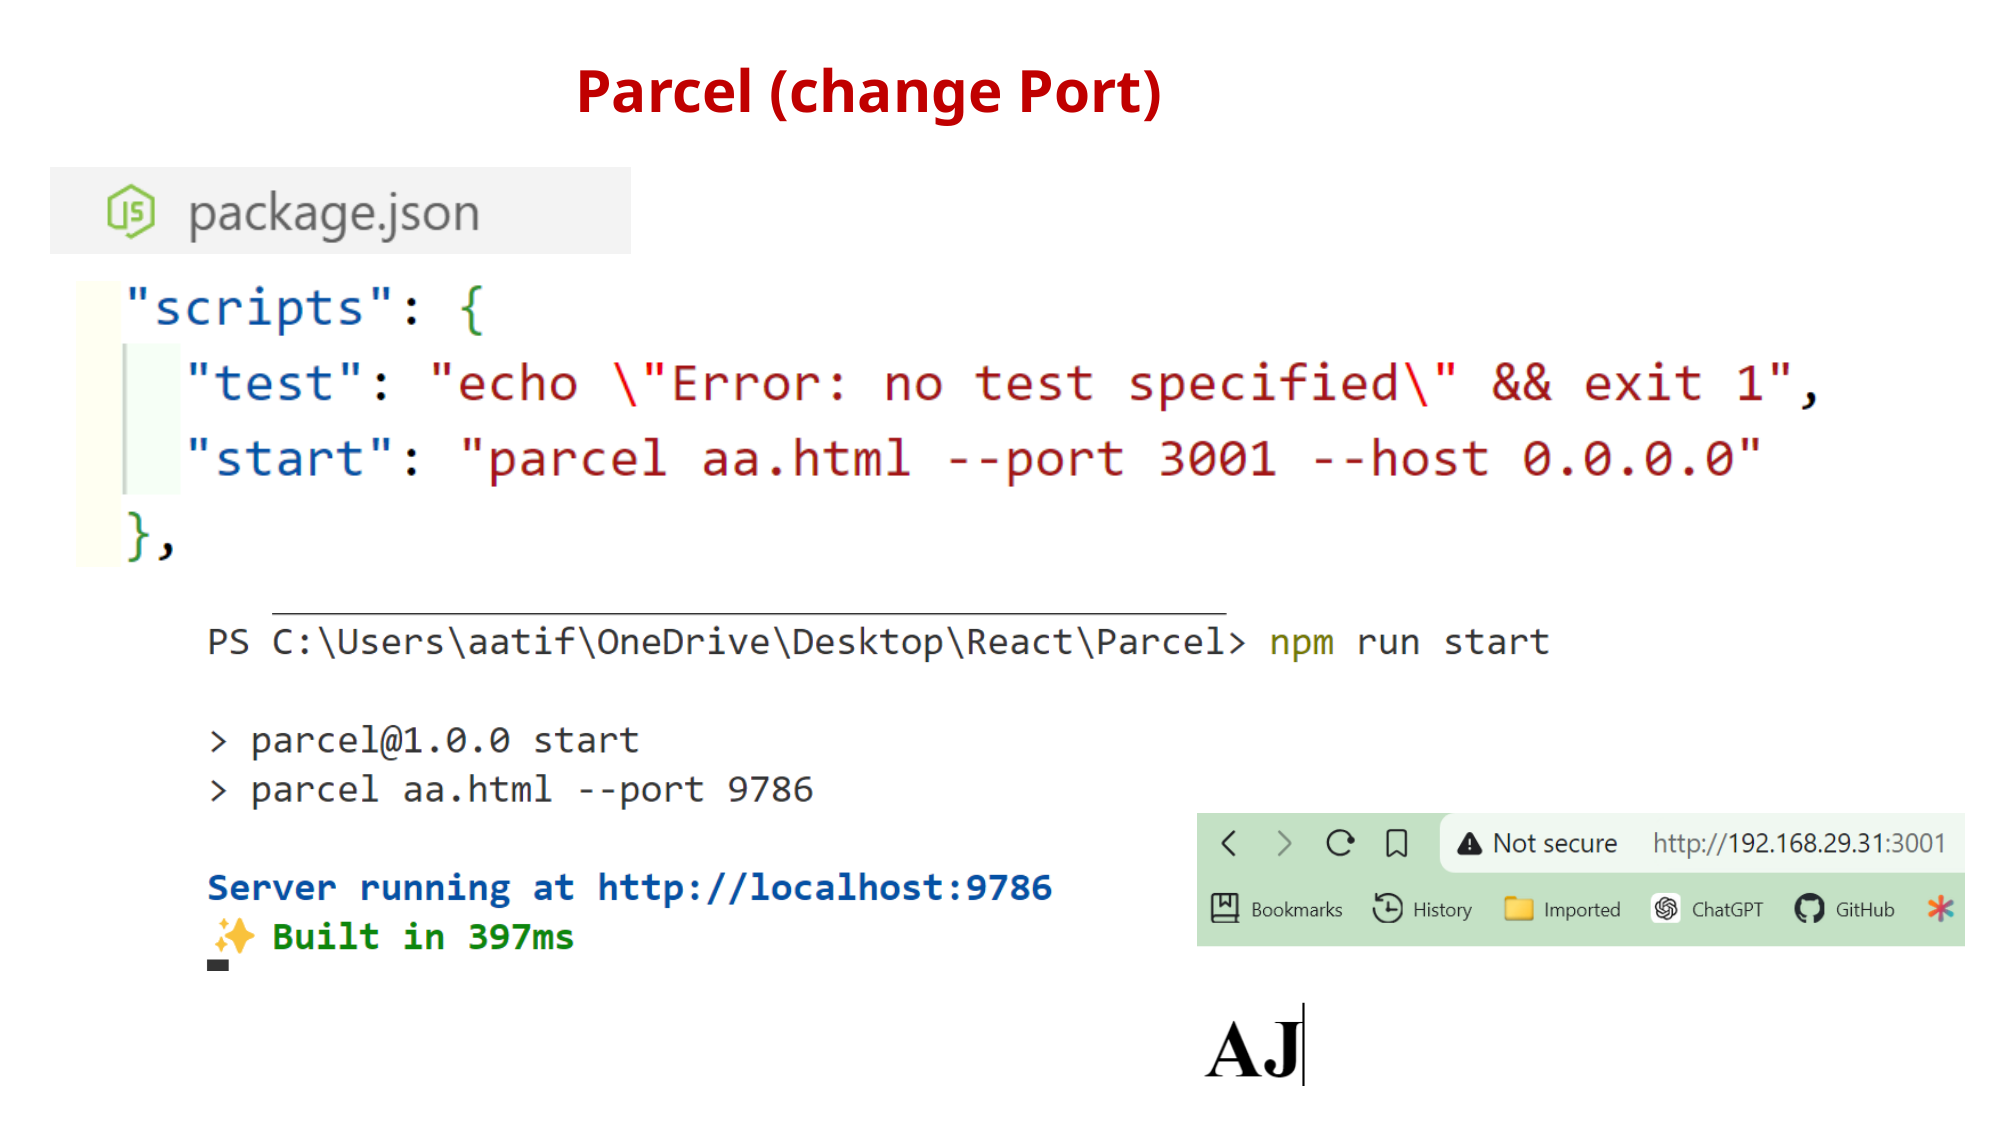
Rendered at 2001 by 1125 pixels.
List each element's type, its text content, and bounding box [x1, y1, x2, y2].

picture [182, 613, 1965, 1086]
picture [50, 167, 631, 254]
text_box Parcel (change Port) [395, 46, 1342, 132]
picture [76, 281, 1820, 567]
